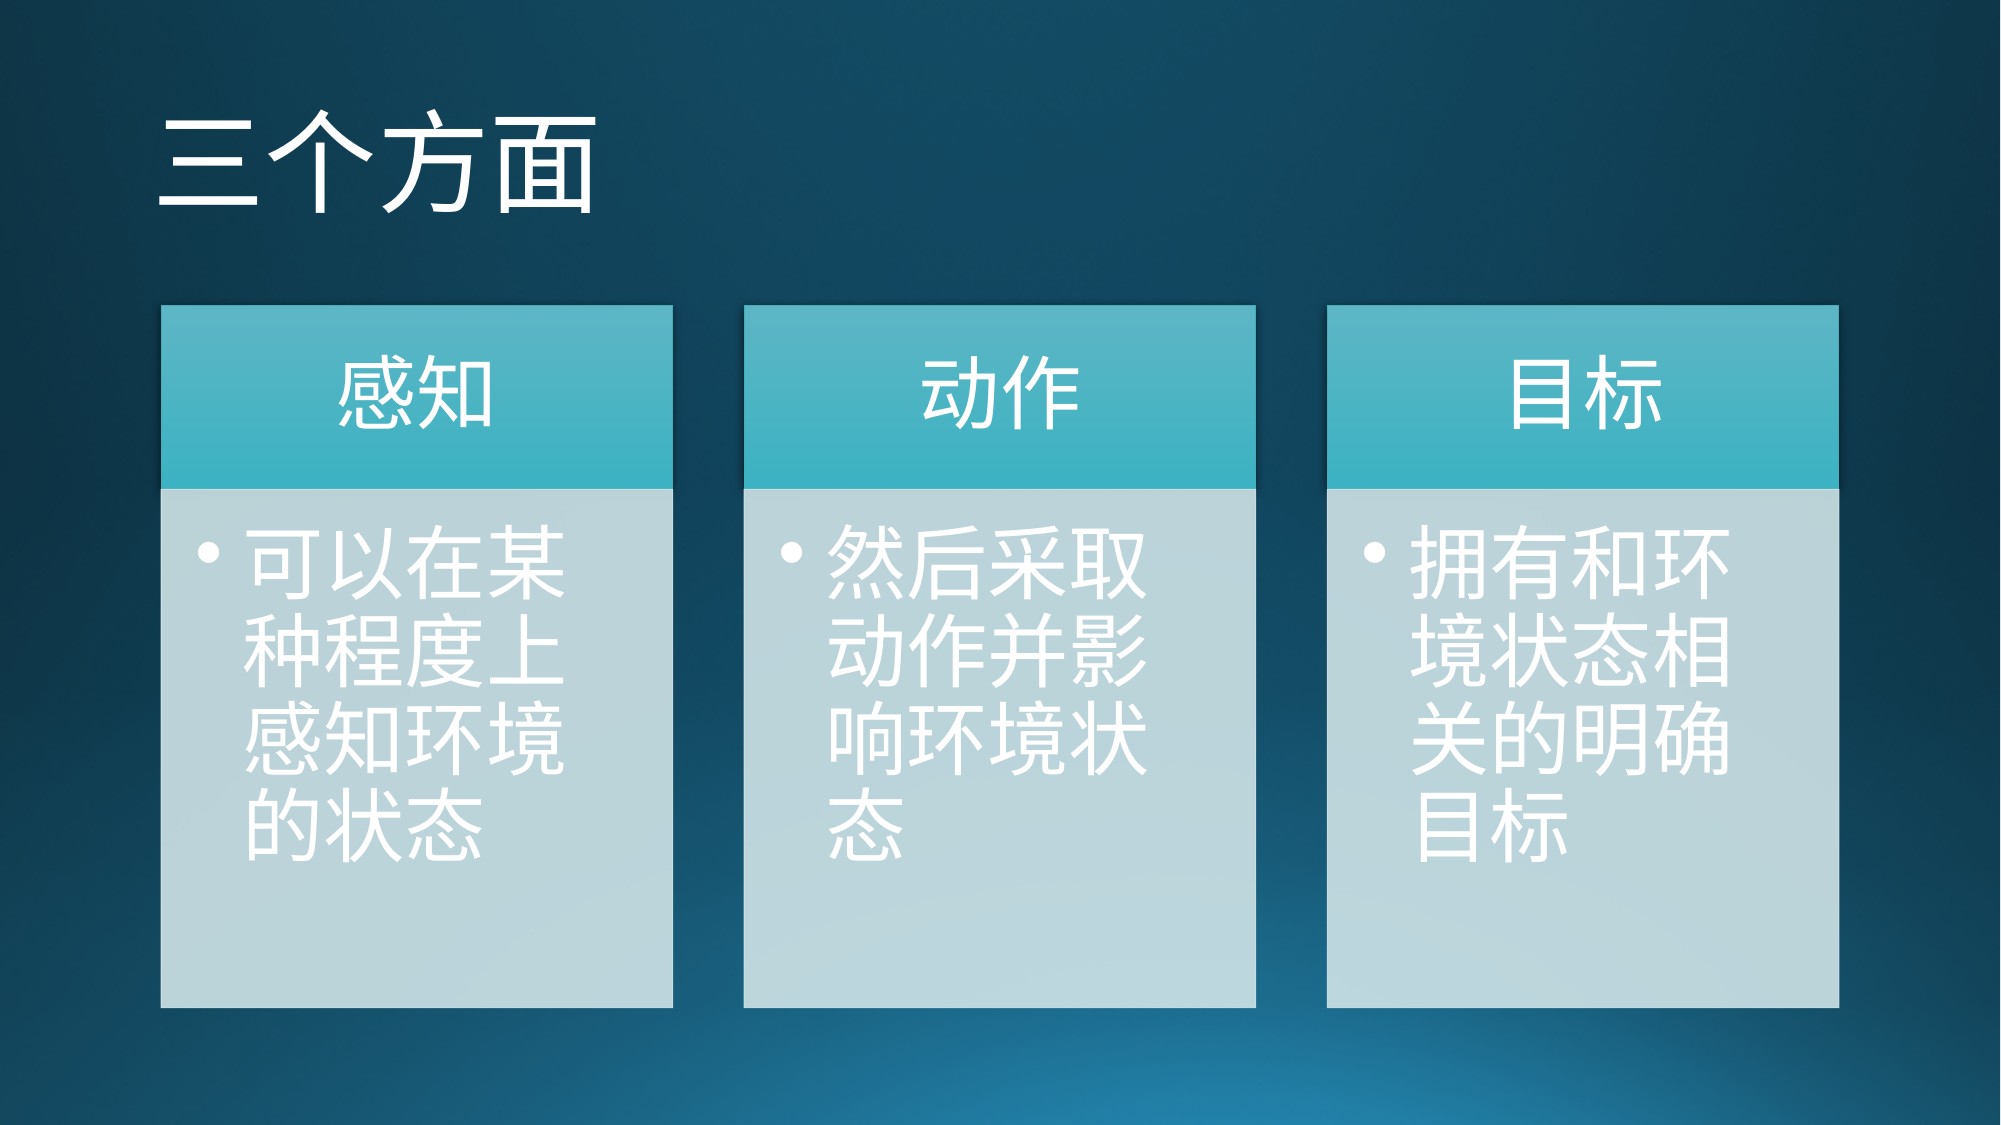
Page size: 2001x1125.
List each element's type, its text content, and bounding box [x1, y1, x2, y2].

title 三个方面 [137, 59, 1863, 278]
picture [0, 0, 2001, 1125]
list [160, 299, 1840, 1014]
